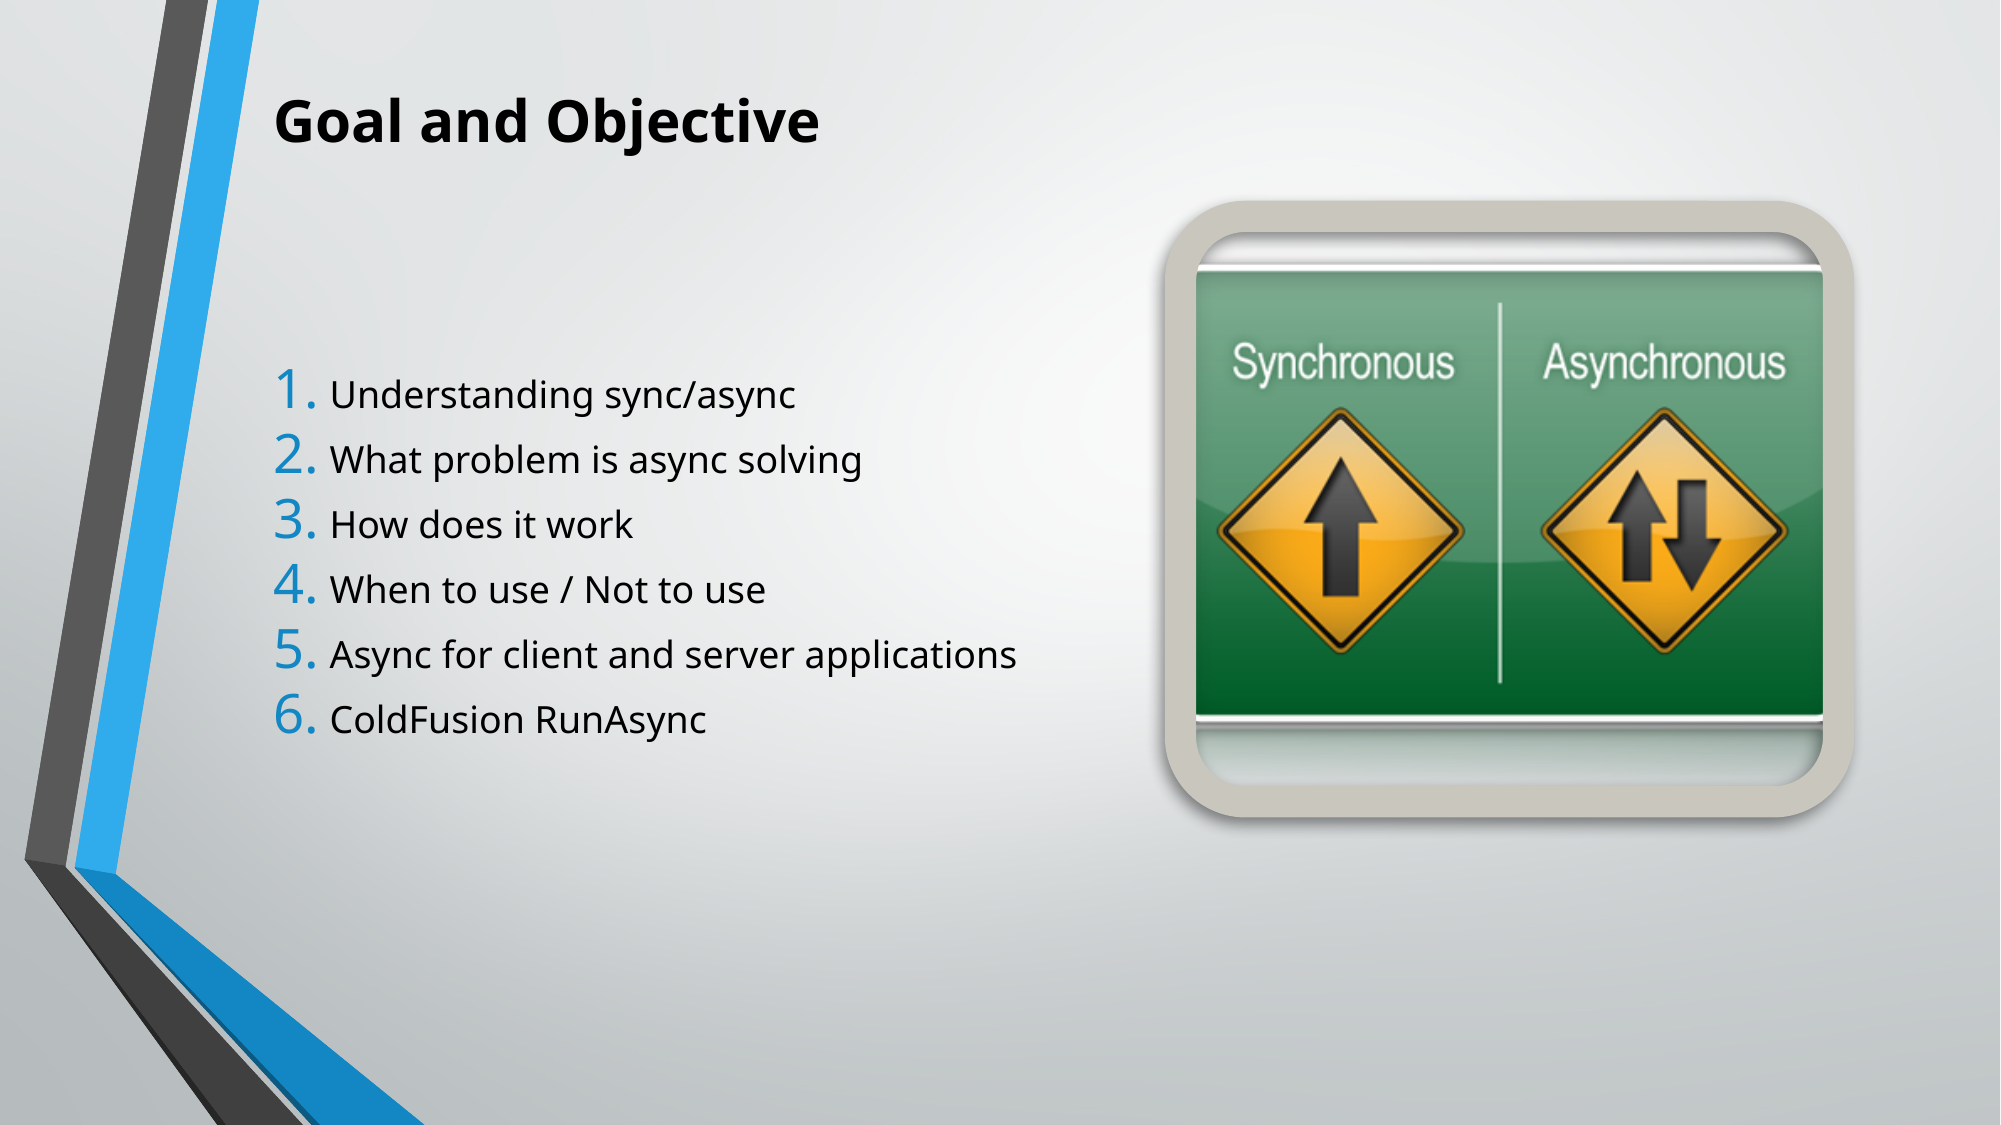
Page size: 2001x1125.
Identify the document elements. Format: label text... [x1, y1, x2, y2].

text_box Understanding sync/async What problem is async solving How does it work When to use / Not to use Async for client and server applications ColdFusion RunAsync [425, 293, 1149, 875]
picture [1180, 216, 1839, 803]
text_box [24, 0, 425, 1125]
title Goal and Objective [425, 22, 1902, 217]
